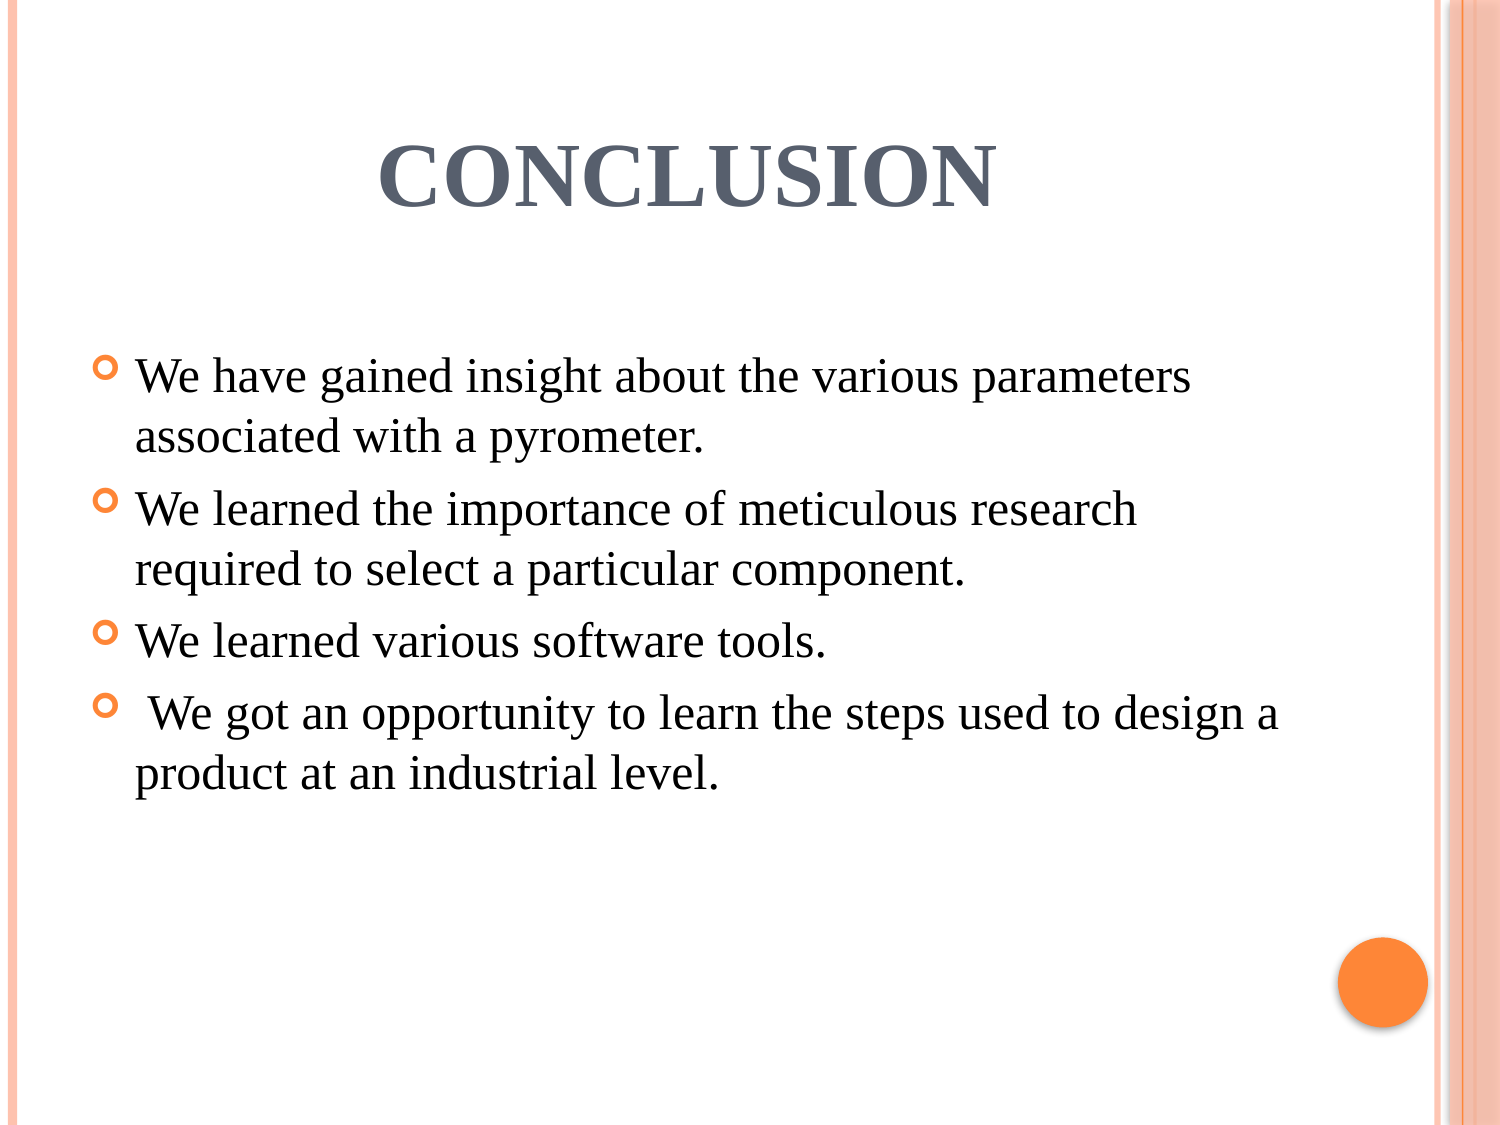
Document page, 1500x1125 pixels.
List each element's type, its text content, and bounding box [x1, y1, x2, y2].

list We have gained insight about the various parameters associated with a pyrometer. We learned the importance of meticulous research required to select a particular component. We learned various software tools. We got an opportunity to learn the steps used to design a product at an industrial level. [75, 262, 1300, 1062]
title conclusion [75, 45, 1300, 233]
